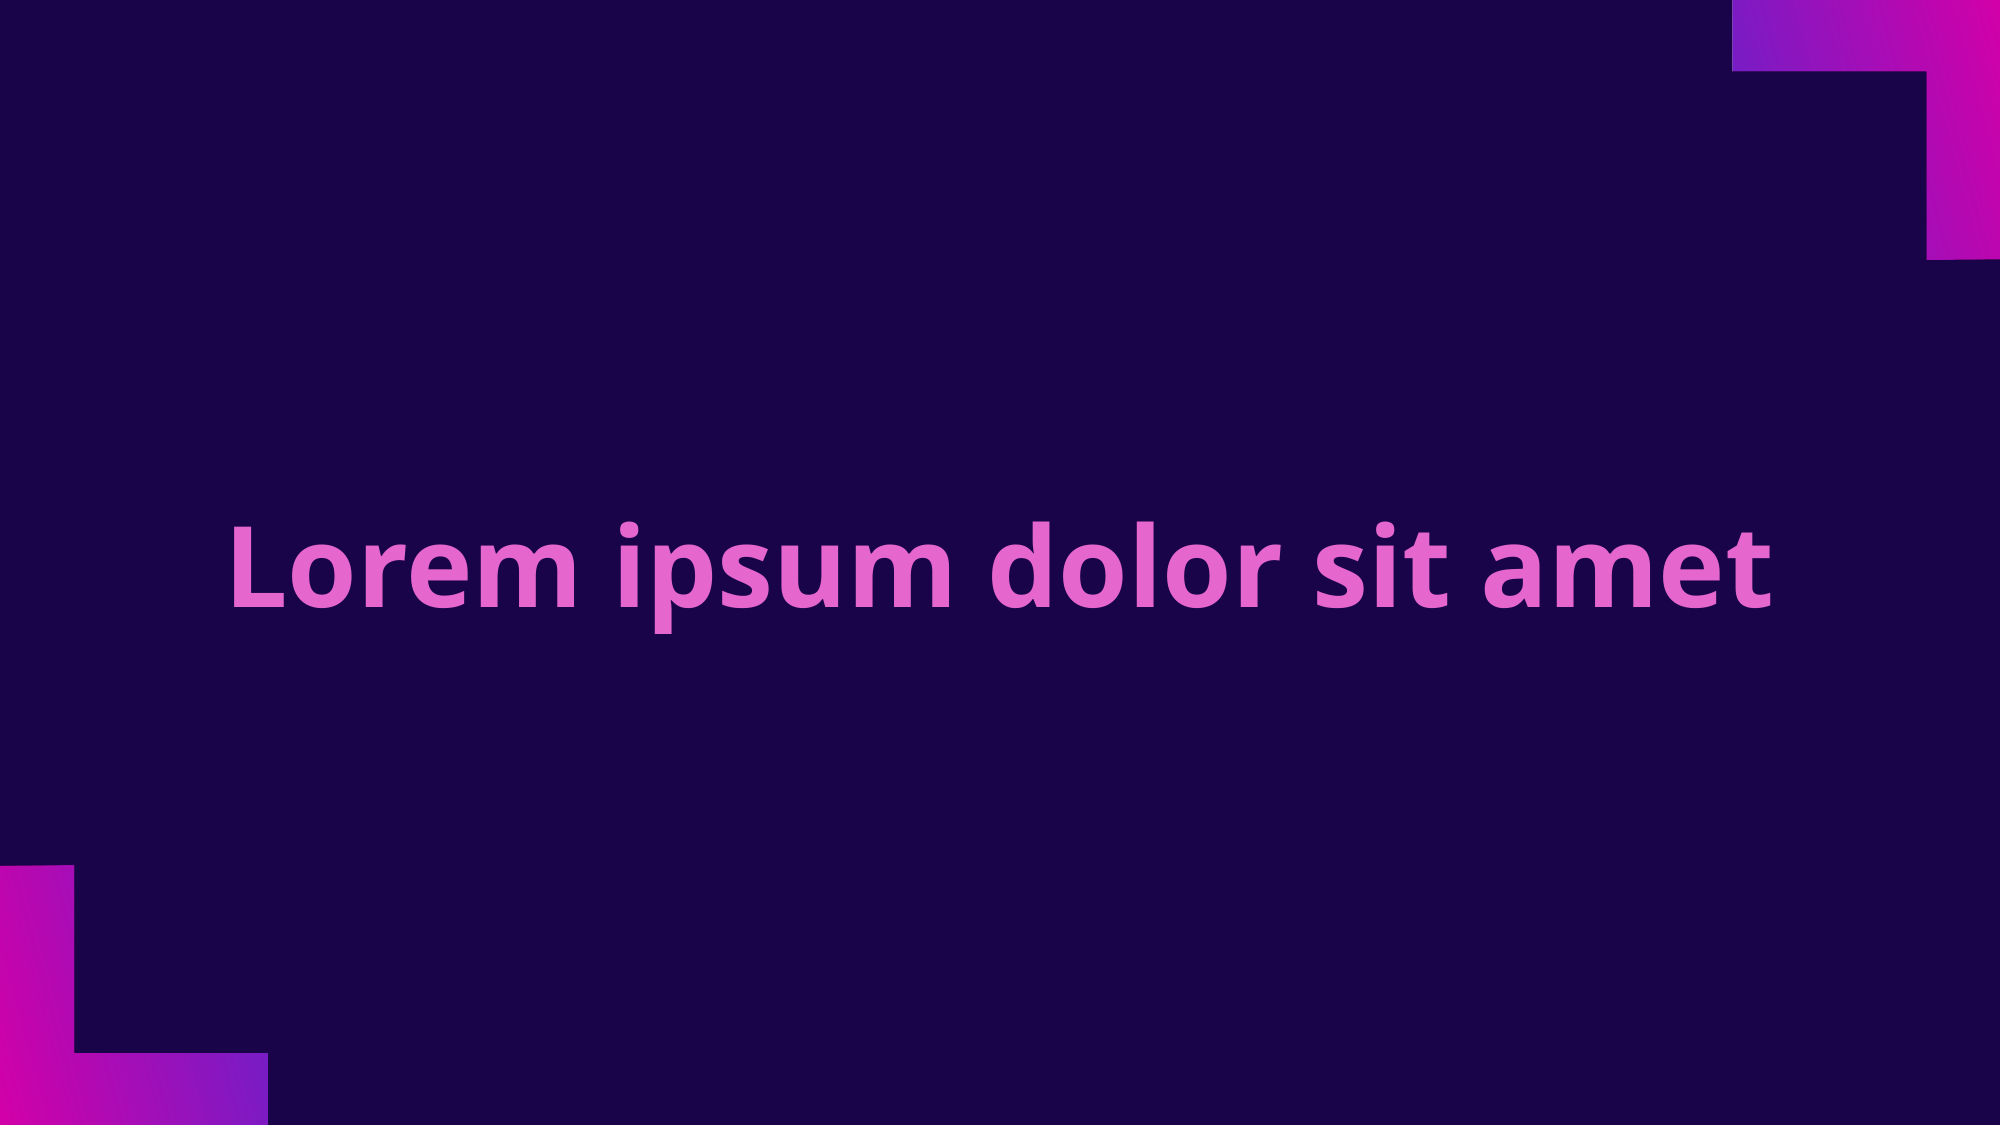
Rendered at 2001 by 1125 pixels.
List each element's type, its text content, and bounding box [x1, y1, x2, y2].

picture [0, 865, 268, 1125]
title Lorem ipsum dolor sit amet [92, 494, 1908, 631]
picture [1733, 0, 2000, 260]
